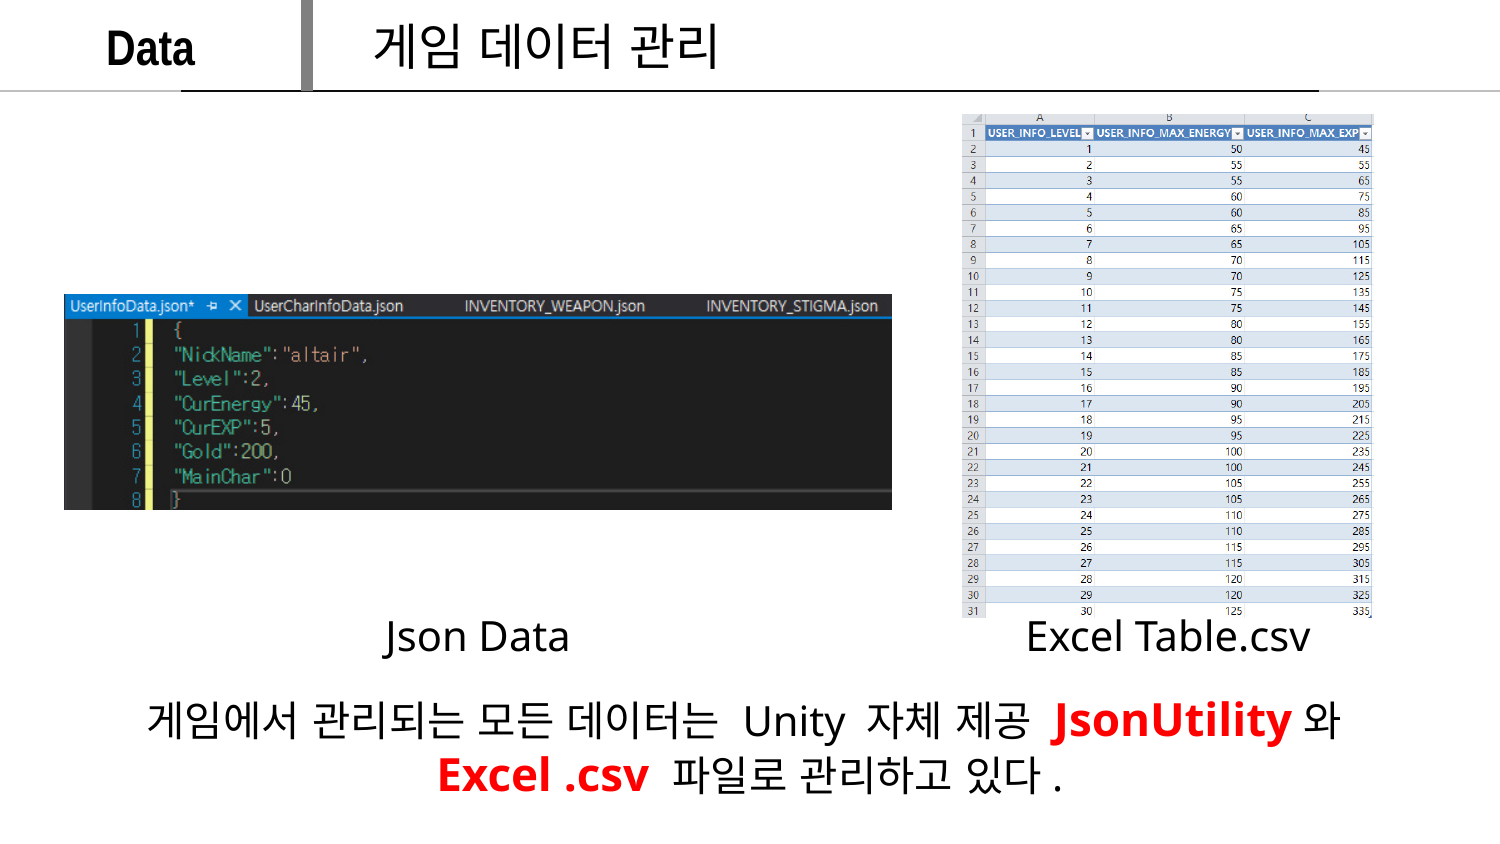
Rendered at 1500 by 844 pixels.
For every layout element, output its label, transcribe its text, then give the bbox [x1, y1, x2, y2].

text_box Json Data [332, 605, 624, 665]
text_box 게임에서 관리되는 모든 데이터는 Unity 자체 제공 JsonUtility와 Excel .csv 파일로 관리하고 있다. [29, 661, 1471, 830]
text_box Data [0, 0, 299, 93]
picture [962, 114, 1374, 619]
picture [64, 294, 892, 510]
text_box [299, 0, 311, 93]
text_box Excel Table.csv [961, 623, 1375, 665]
text_box 게임 데이터 관리 [311, 0, 1500, 93]
